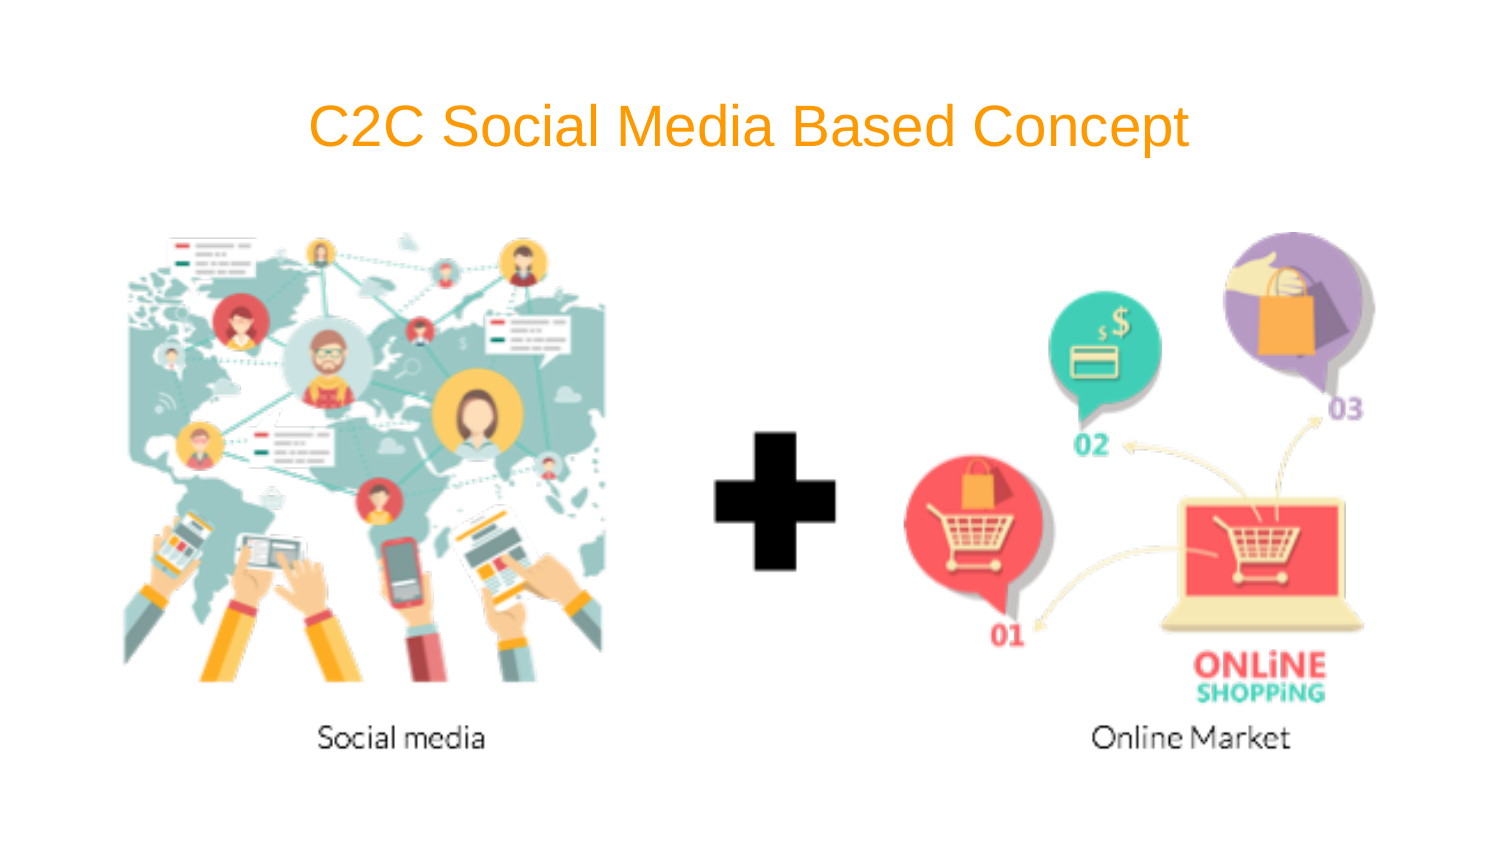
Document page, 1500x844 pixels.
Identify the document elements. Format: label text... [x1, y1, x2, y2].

title C2C Social Media Based Concept [51, 72, 1449, 167]
picture [0, 232, 1378, 764]
